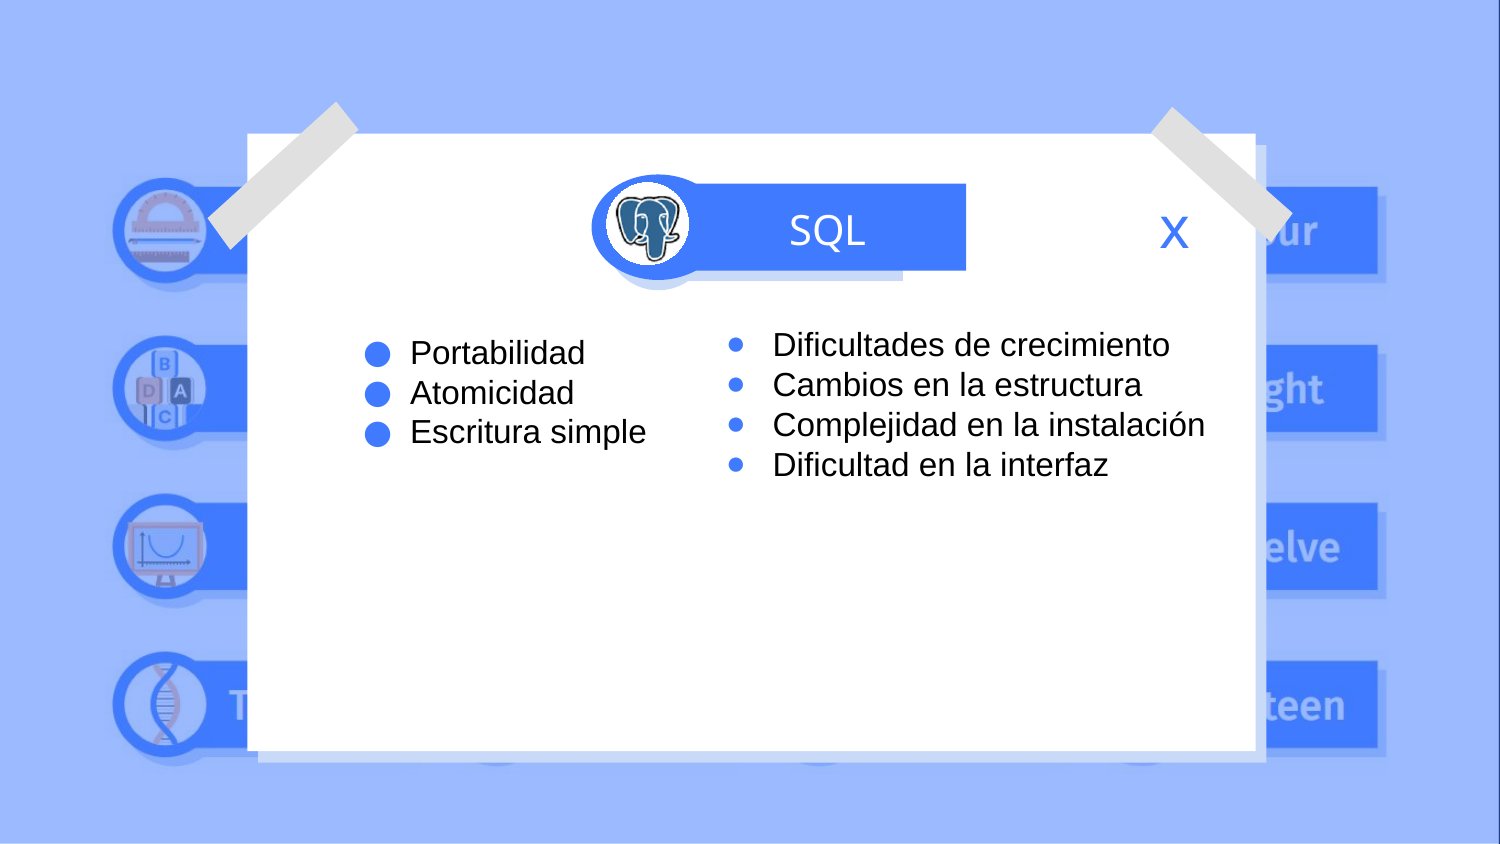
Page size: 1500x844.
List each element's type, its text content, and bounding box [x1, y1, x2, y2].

text_box Dificultades de crecimiento Cambios en la estructura Complejidad en la instalación Dificultad en la interfaz [711, 315, 1247, 491]
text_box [591, 174, 967, 281]
subtitle Portabilidad Atomicidad Escritura simple [329, 315, 669, 495]
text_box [606, 182, 689, 194]
picture [610, 191, 685, 269]
text_box x [1144, 189, 1201, 262]
